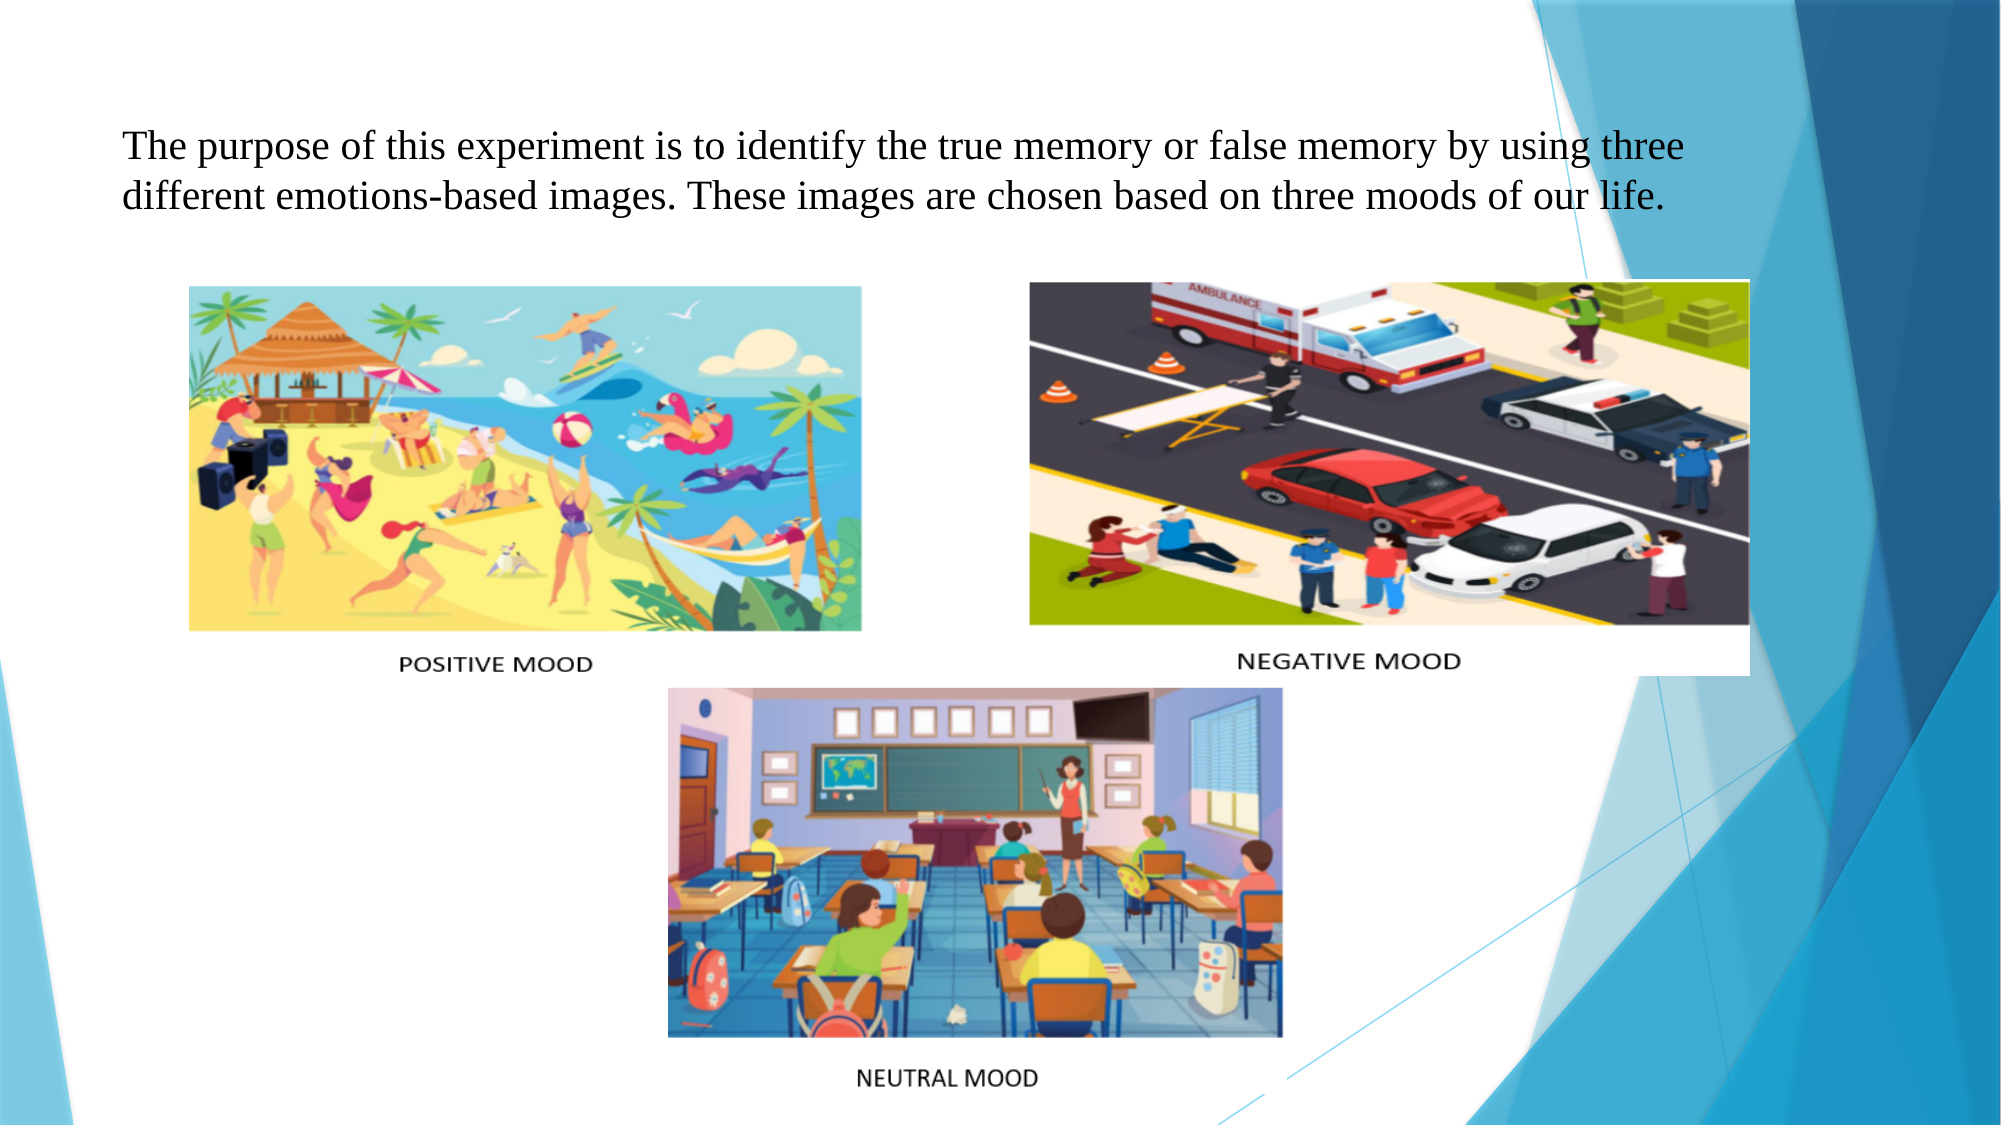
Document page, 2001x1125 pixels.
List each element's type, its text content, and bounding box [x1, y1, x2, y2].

text_box The purpose of this experiment is to identify the true memory or false memory by using three different emotions-based images. These images are chosen based on three moods of our life. [107, 110, 1848, 406]
picture [1026, 279, 1751, 676]
picture [188, 279, 1288, 1095]
